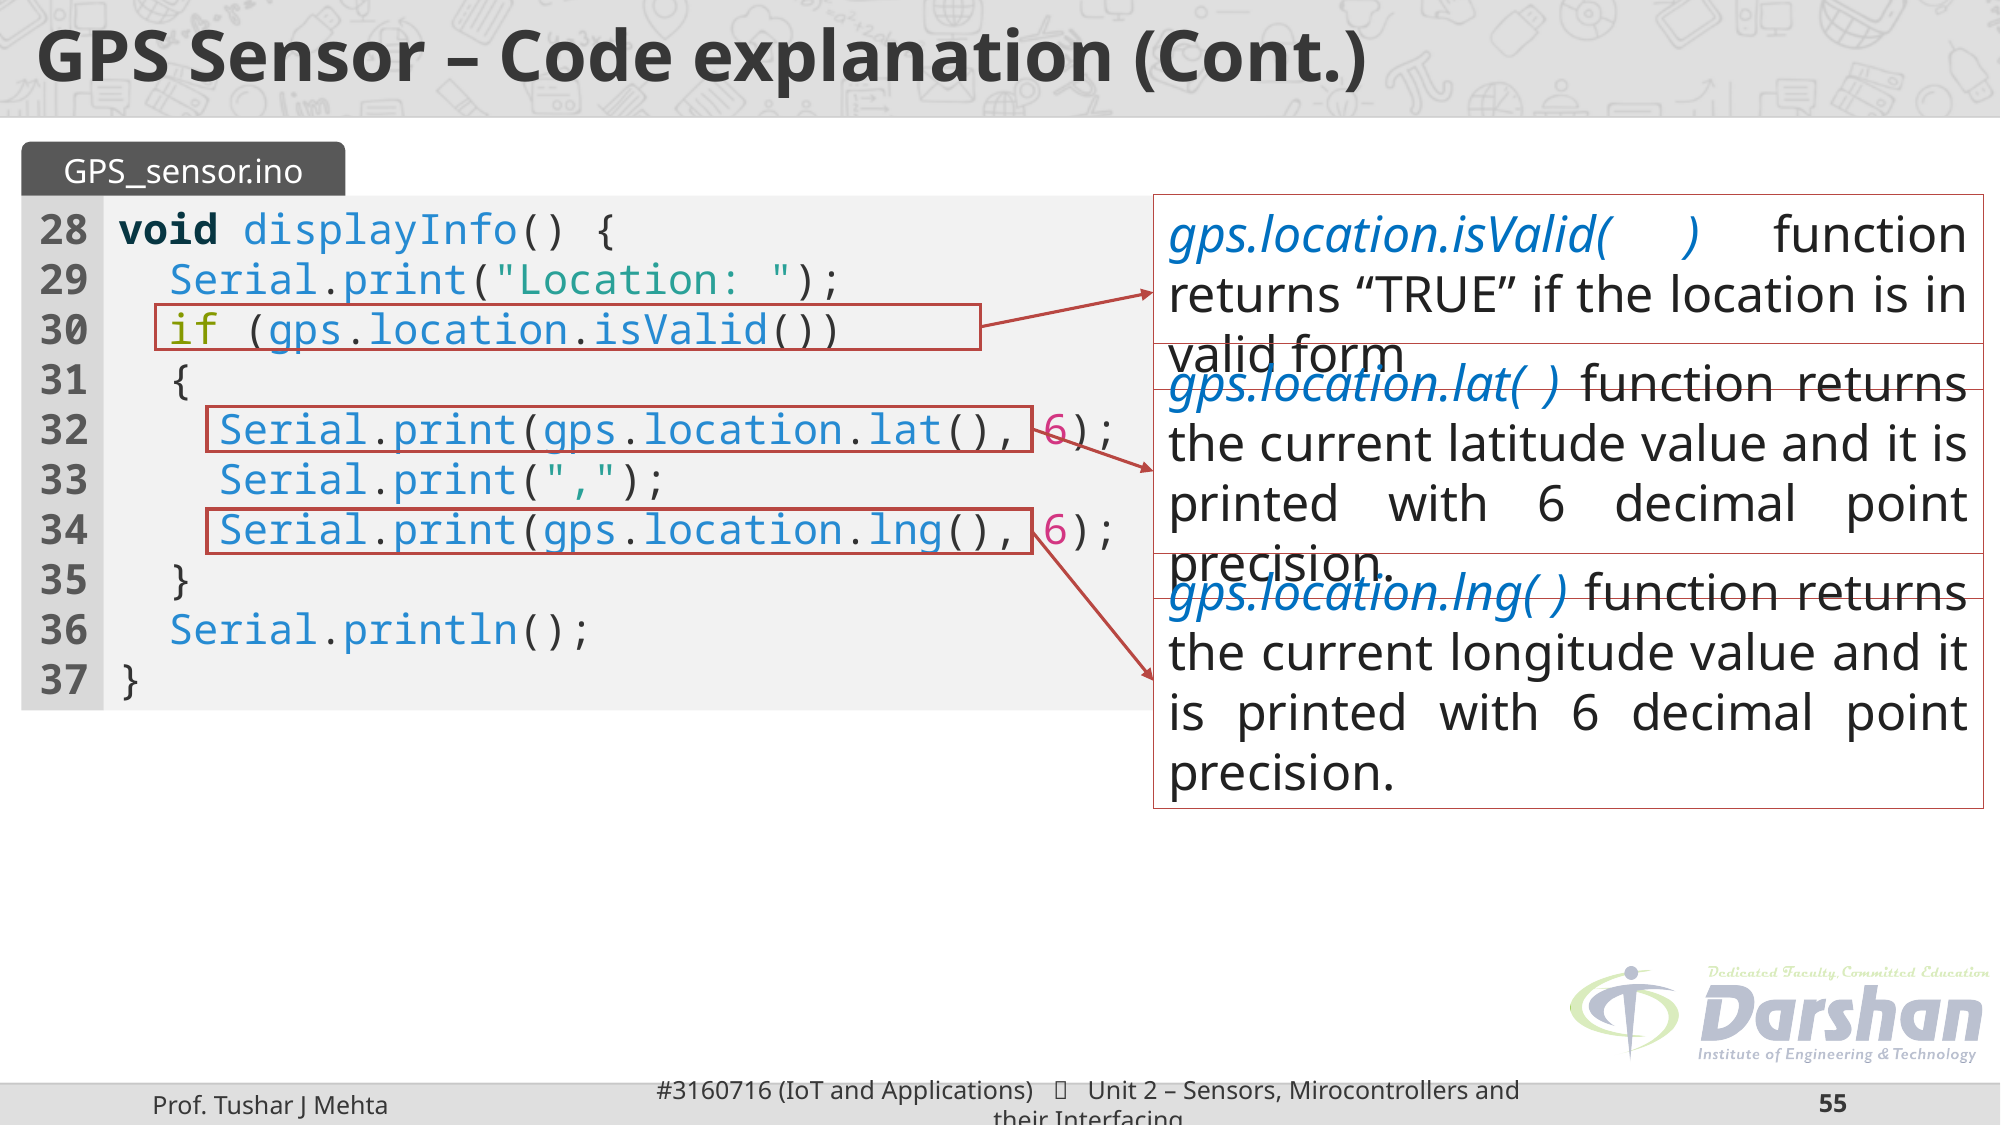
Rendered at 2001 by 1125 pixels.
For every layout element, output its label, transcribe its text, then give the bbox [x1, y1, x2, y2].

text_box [1032, 343, 1984, 531]
text_box [206, 405, 1032, 452]
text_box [1032, 531, 1984, 751]
text_box 28 29 30 31 32 33 34 35 36 37 [21, 197, 104, 711]
text_box GPS_sensor.ino [20, 140, 347, 197]
title GPS Sensor – Code explanation (Cont.) [0, 0, 2000, 117]
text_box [980, 194, 1984, 332]
title ARM Register Organization - SFRs [1570, 966, 1990, 1063]
text_box void displayInfo() { Serial.print("Location: "); if (gps.location.isValid()) { Serial.print(gps.location.lat(), 6); Serial.print(","); Serial.print(gps.location.lng(), 6); } Serial.println(); } [104, 195, 1153, 711]
text_box [206, 508, 1032, 555]
text_box [154, 303, 981, 350]
